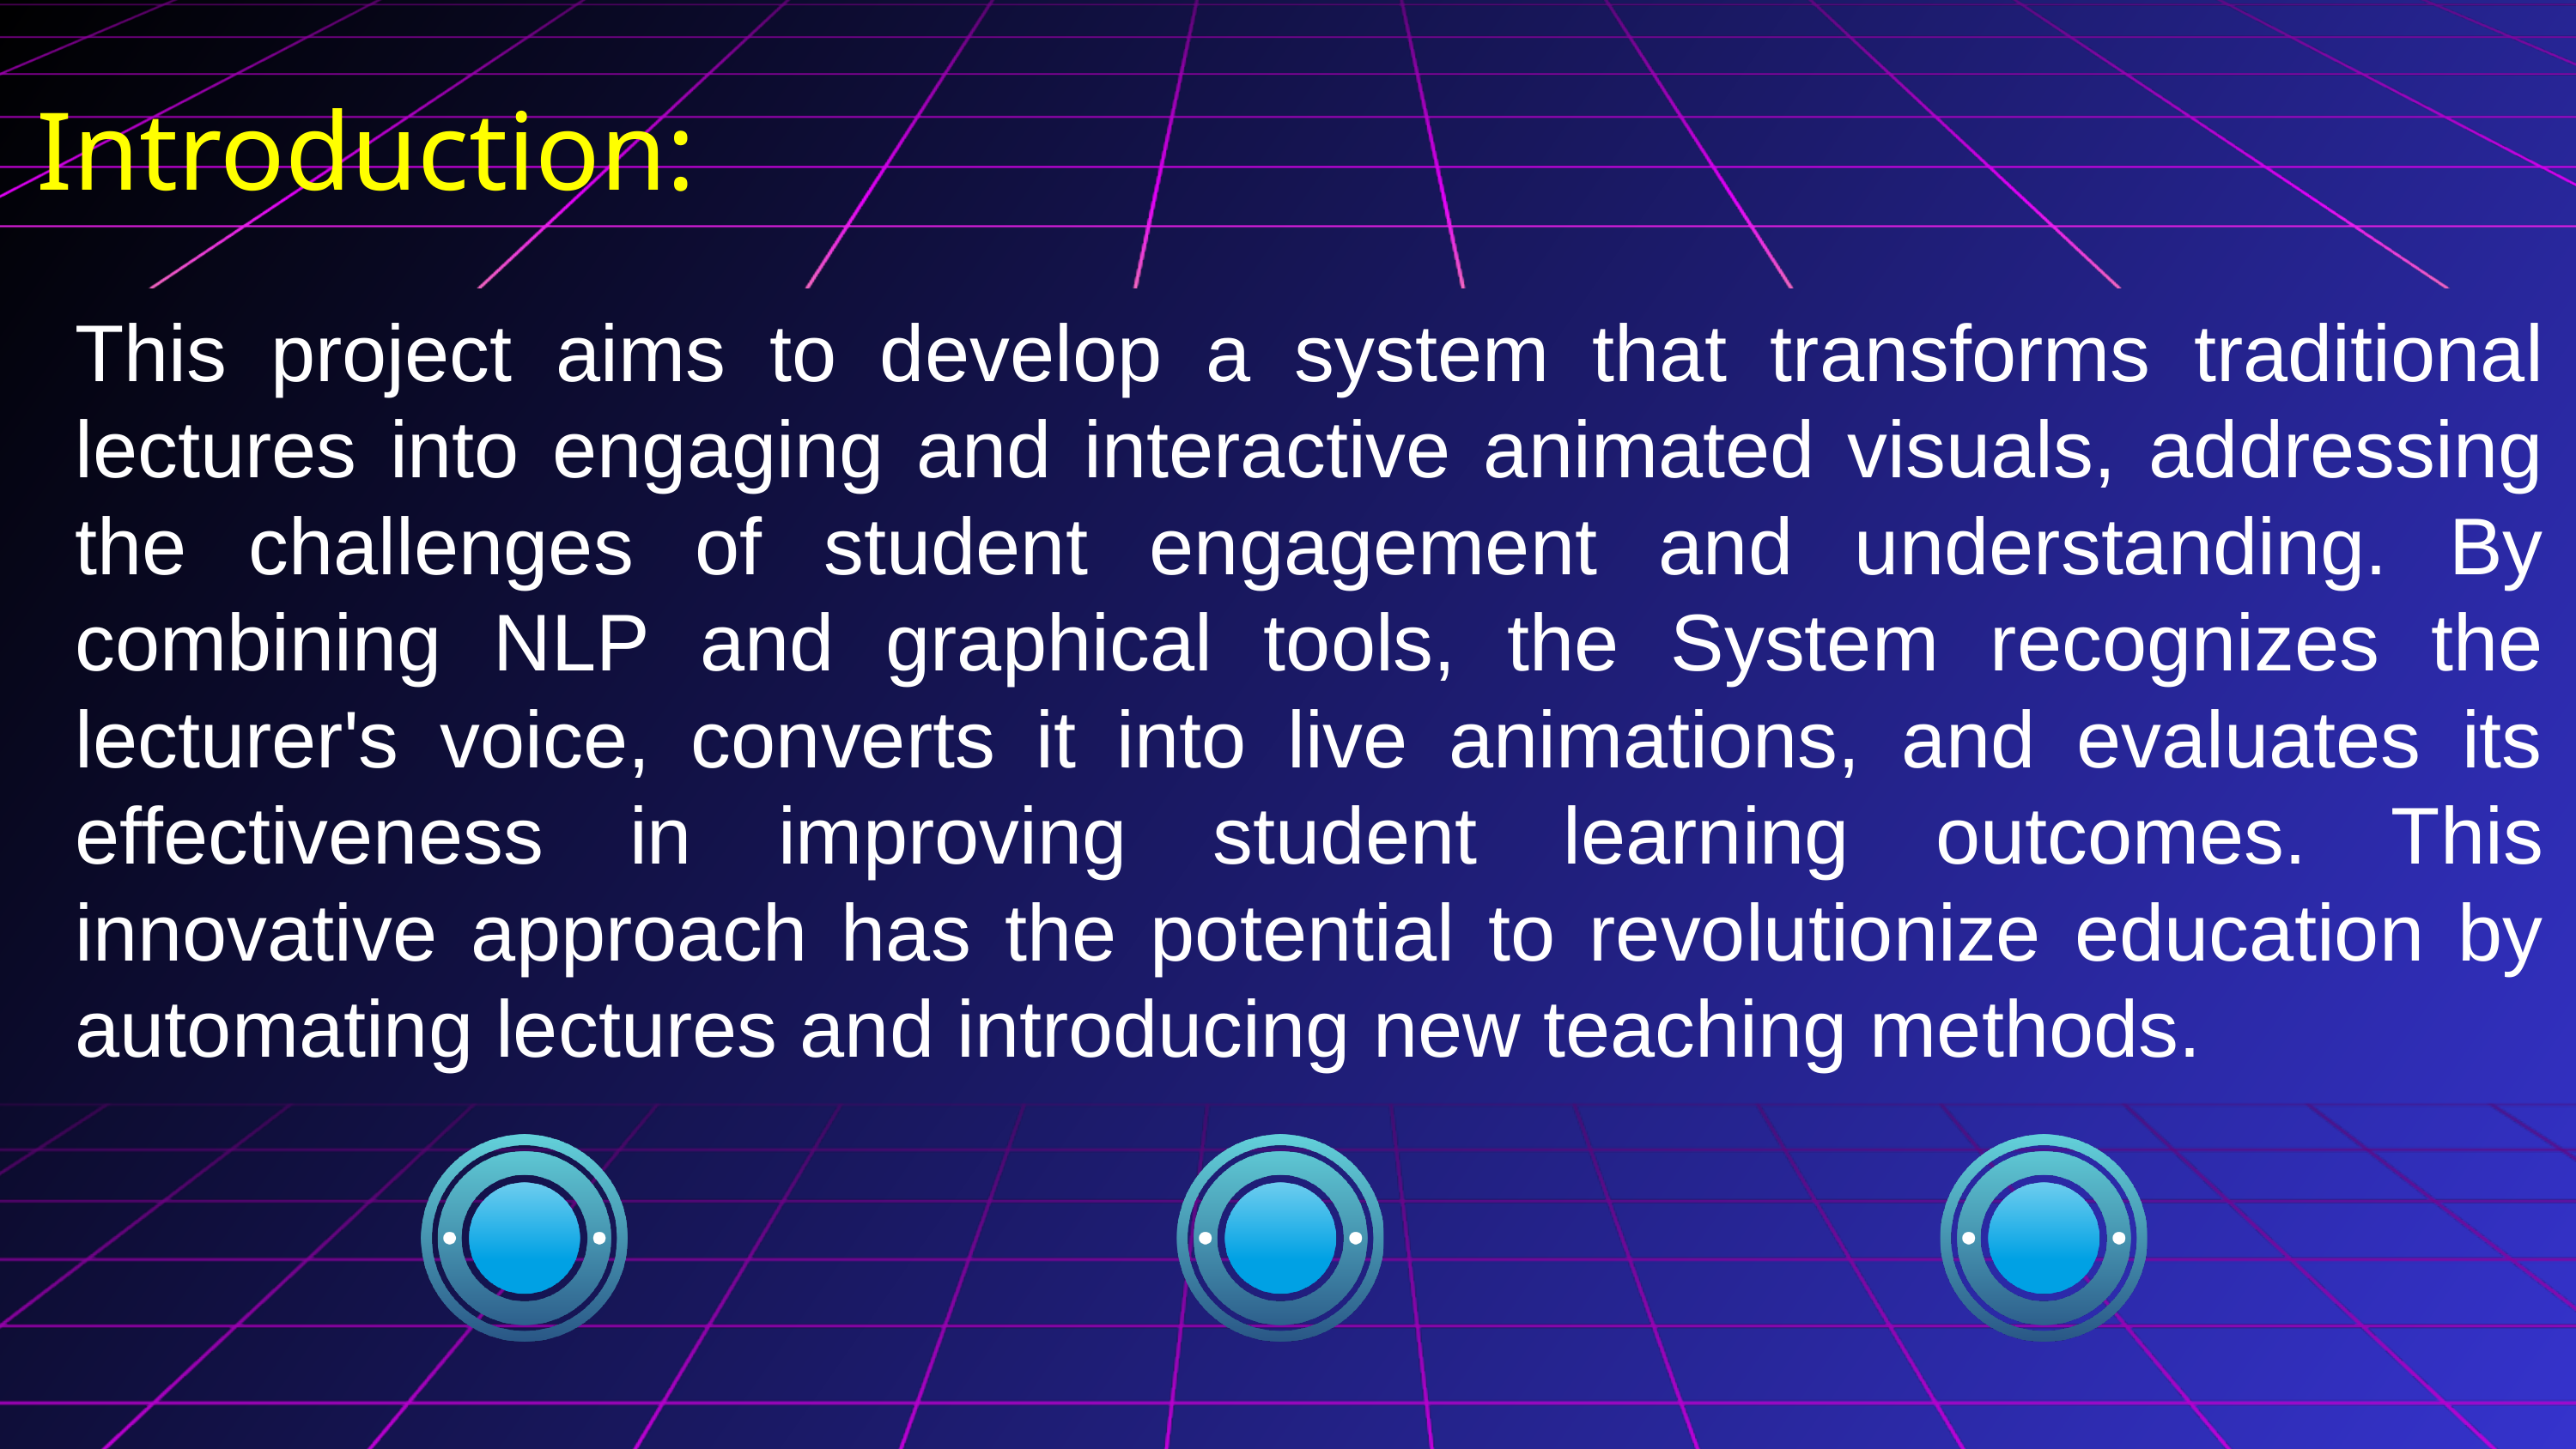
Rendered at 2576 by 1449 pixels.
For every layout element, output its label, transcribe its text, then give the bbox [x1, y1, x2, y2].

text_box Introduction: [23, 70, 2576, 276]
text_box This project aims to develop a system that transforms traditional lectures into engaging and interactive animated visuals, addressing the challenges of student engagement and understanding. By combining NLP and graphical tools, the System recognizes the lecturer's voice, converts it into live animations, and evaluates its effectiveness in improving student learning outcomes. This innovative approach has the potential to revolutionize education by automating lectures and introducing new teaching methods. [62, 288, 2559, 1389]
text_box [0, 1102, 2576, 1449]
text_box [0, 0, 2576, 288]
